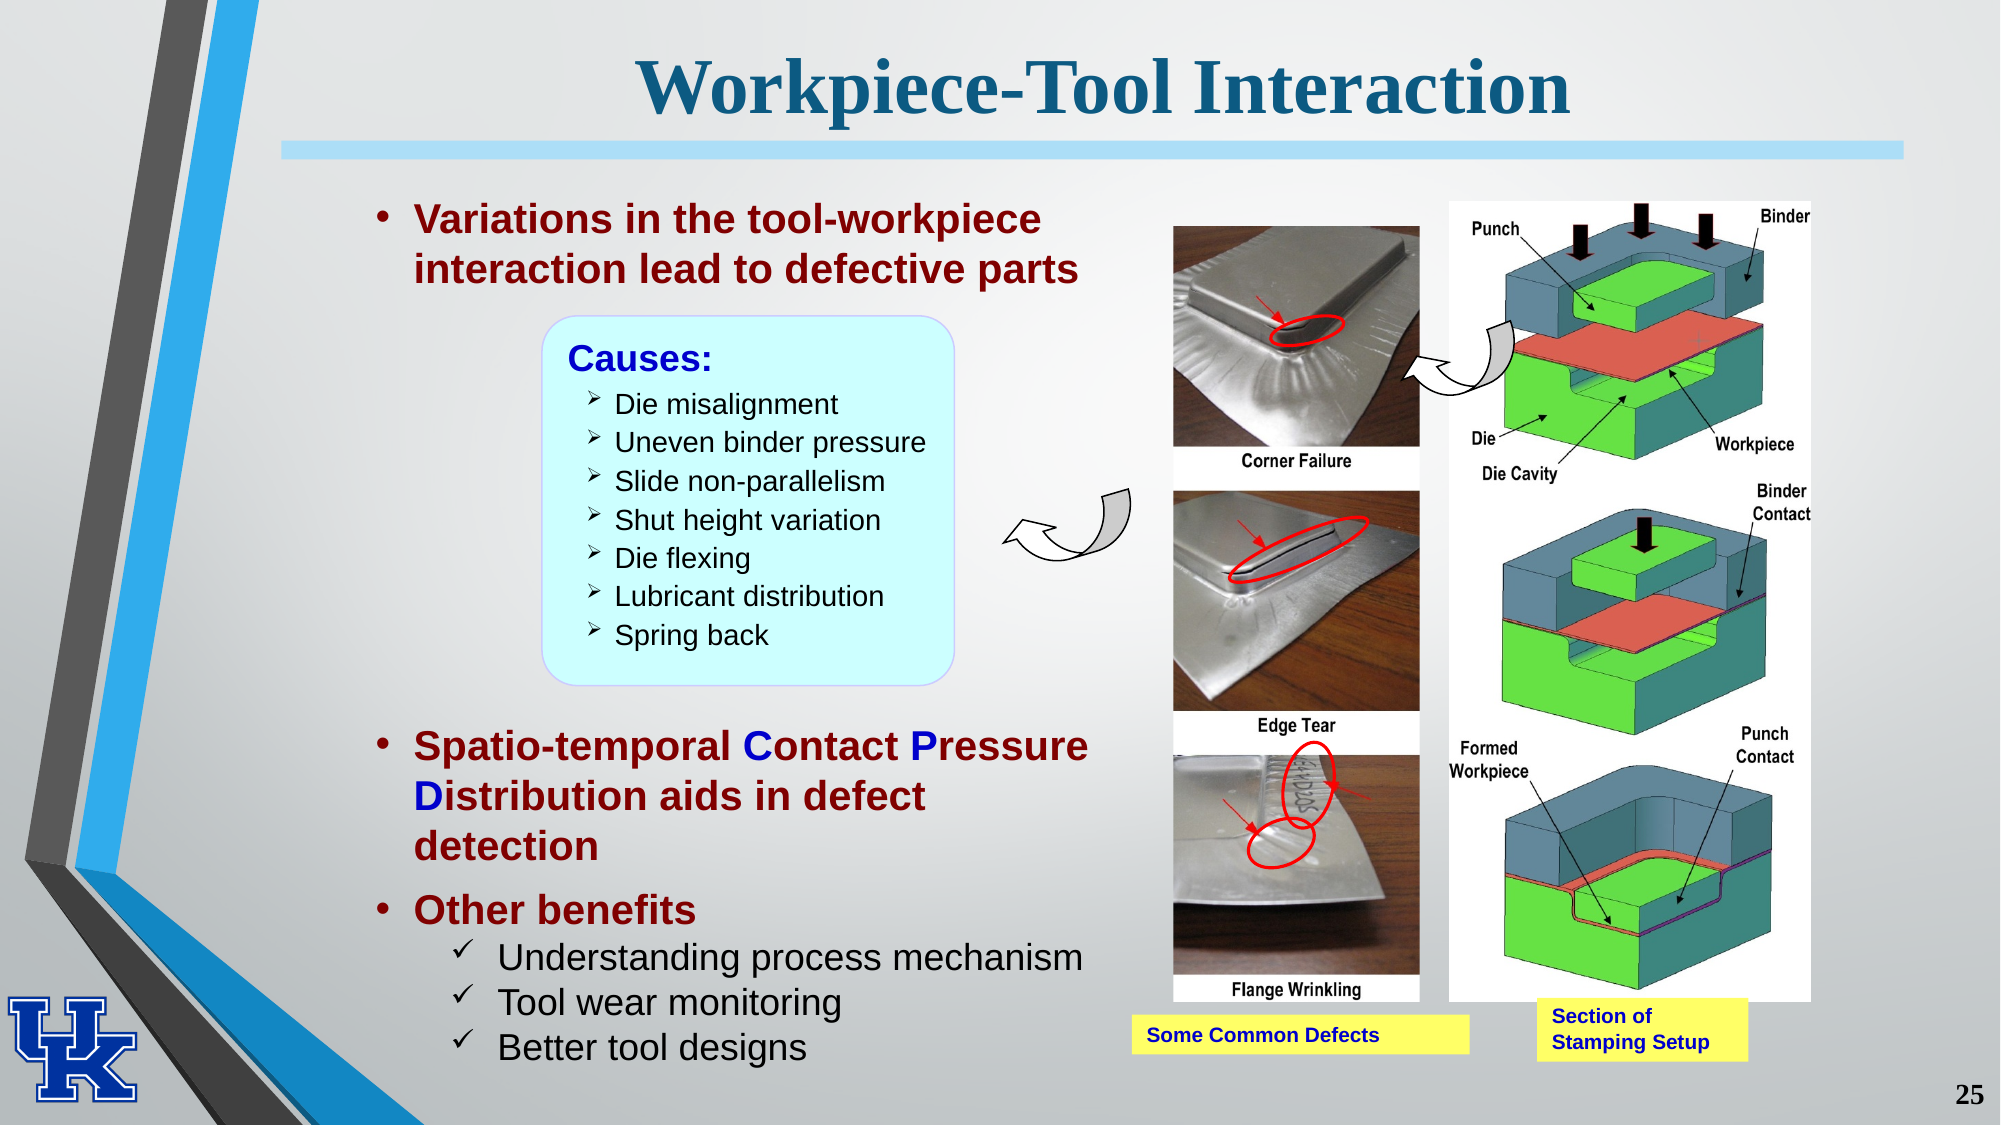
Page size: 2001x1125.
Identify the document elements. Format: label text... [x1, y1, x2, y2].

slide_number 25 [1909, 1062, 2000, 1123]
text_box Variations in the tool-workpiece interaction lead to defective parts [360, 184, 1161, 302]
text_box Section of Stamping Setup [1537, 1002, 1749, 1062]
text_box Some Common Defects [1131, 1014, 1470, 1055]
picture [1448, 201, 1812, 1002]
text_box [1420, 356, 1448, 396]
text_box Spatio-temporal Contact Pressure Distribution aids in defect detection Other benefits Understanding process mechanism Tool wear monitoring Better tool designs [360, 711, 1150, 1040]
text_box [1223, 317, 1374, 866]
text_box [1003, 489, 1131, 561]
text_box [541, 315, 955, 686]
title Workpiece-Tool Interaction [281, 31, 1925, 133]
picture [1173, 226, 1420, 1002]
picture [7, 996, 138, 1103]
